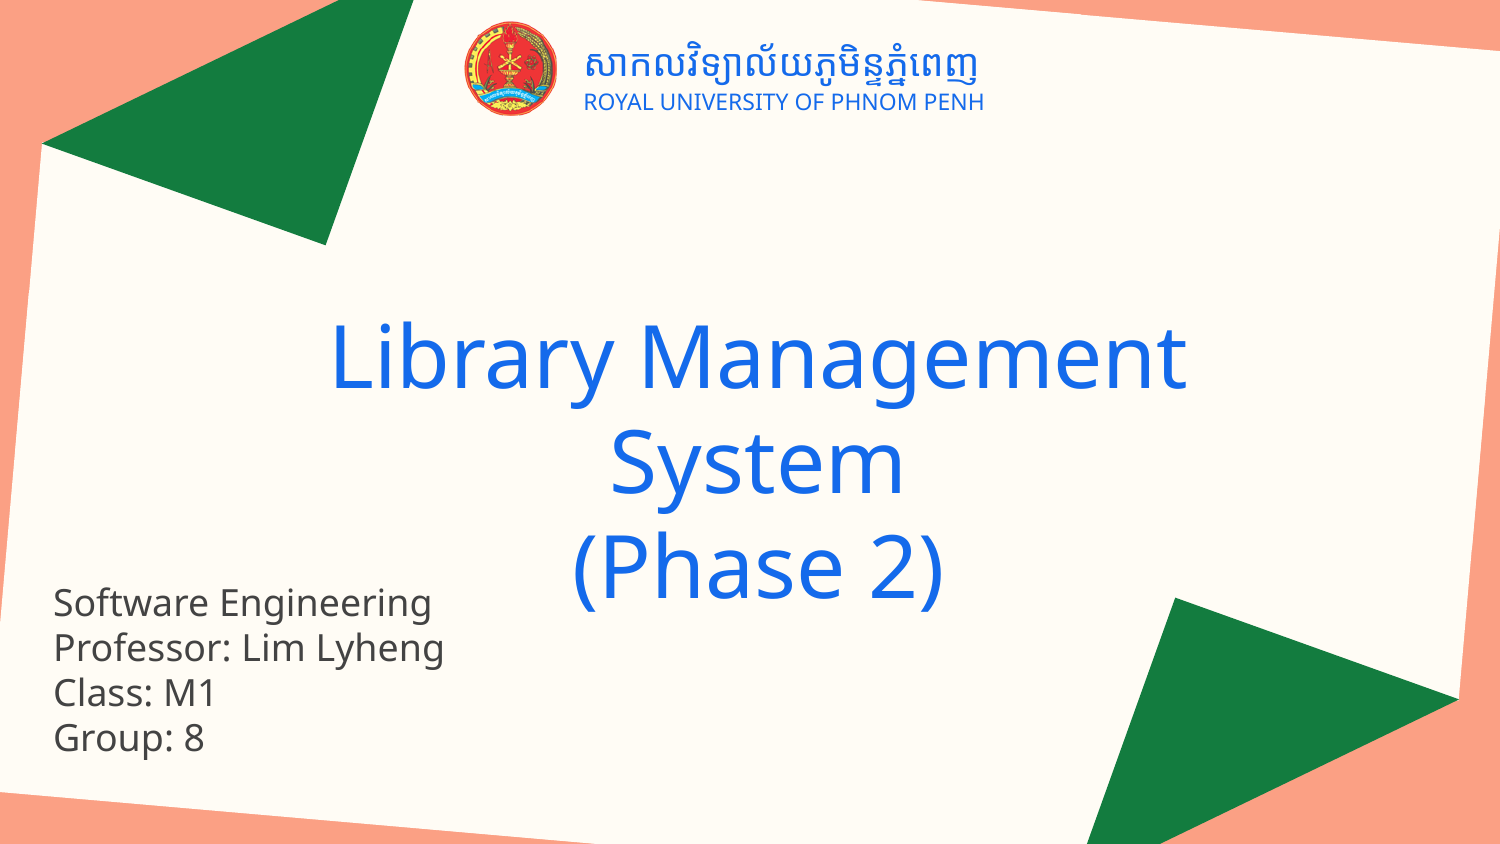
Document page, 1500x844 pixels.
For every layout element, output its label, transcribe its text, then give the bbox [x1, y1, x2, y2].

text_box [756, 557, 1500, 631]
subtitle Software Engineering Professor: Lim Lyheng Class: M1 Group: 8 [38, 564, 940, 844]
title Library Management System (Phase 2) [185, 285, 1332, 564]
picture [464, 21, 557, 116]
text_box សាកលវិទ្យាល័យភូមិន្ទភ្នំពេញ ROYAL UNIVERSITY OF PHNOM PENH [568, 16, 1251, 130]
